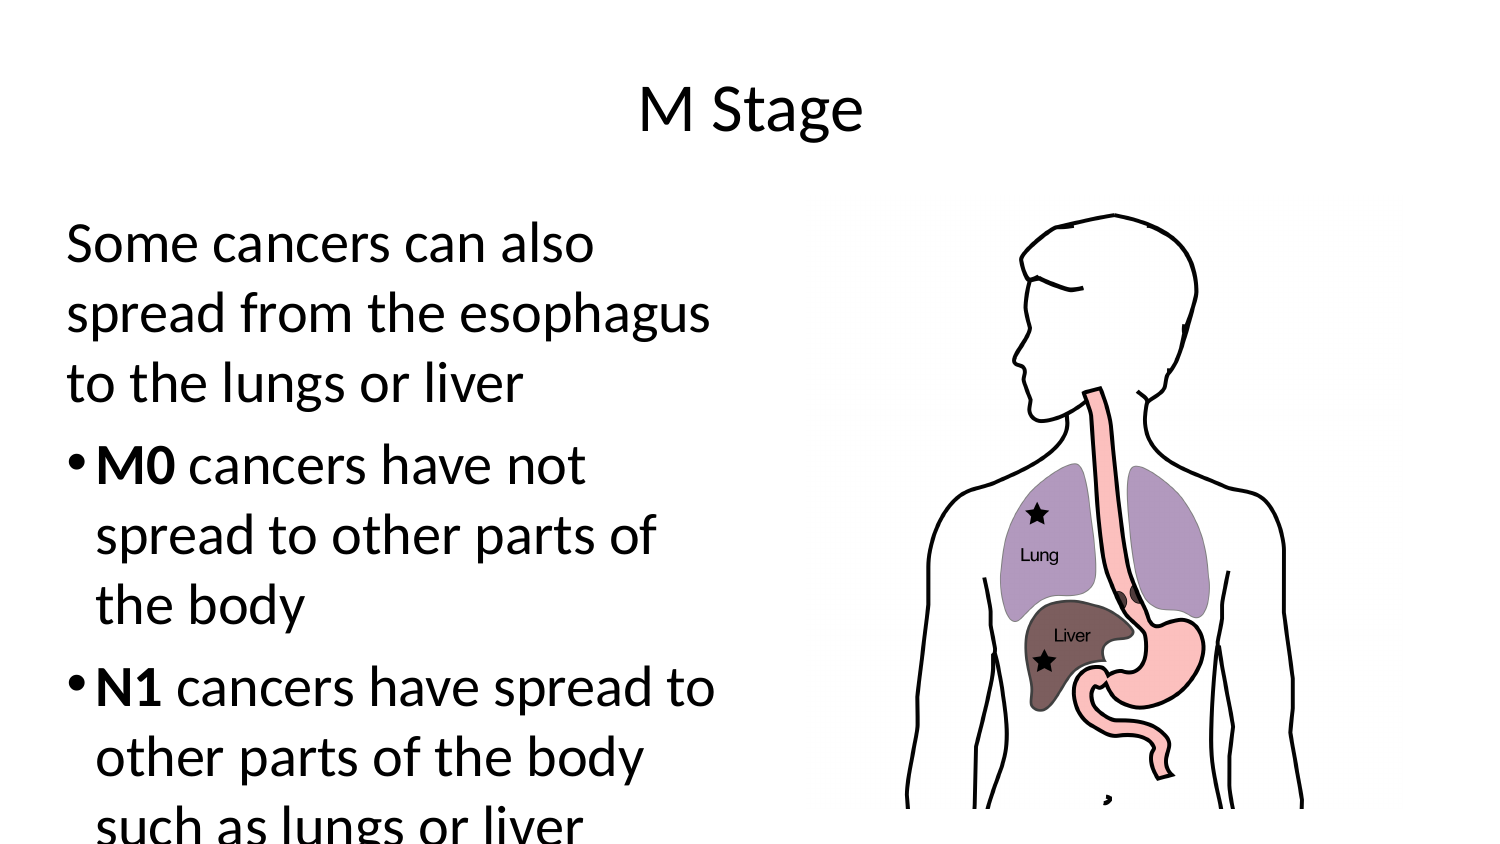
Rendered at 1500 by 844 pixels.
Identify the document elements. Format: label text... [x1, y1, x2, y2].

title M Stage [51, 33, 1451, 175]
list Some cancers can also spread from the esophagus to the lungs or liver M0 cancers have not spread to other parts of the body N1 cancers have spread to other parts of the body such as lungs or liver [51, 196, 738, 810]
picture [806, 195, 1403, 809]
